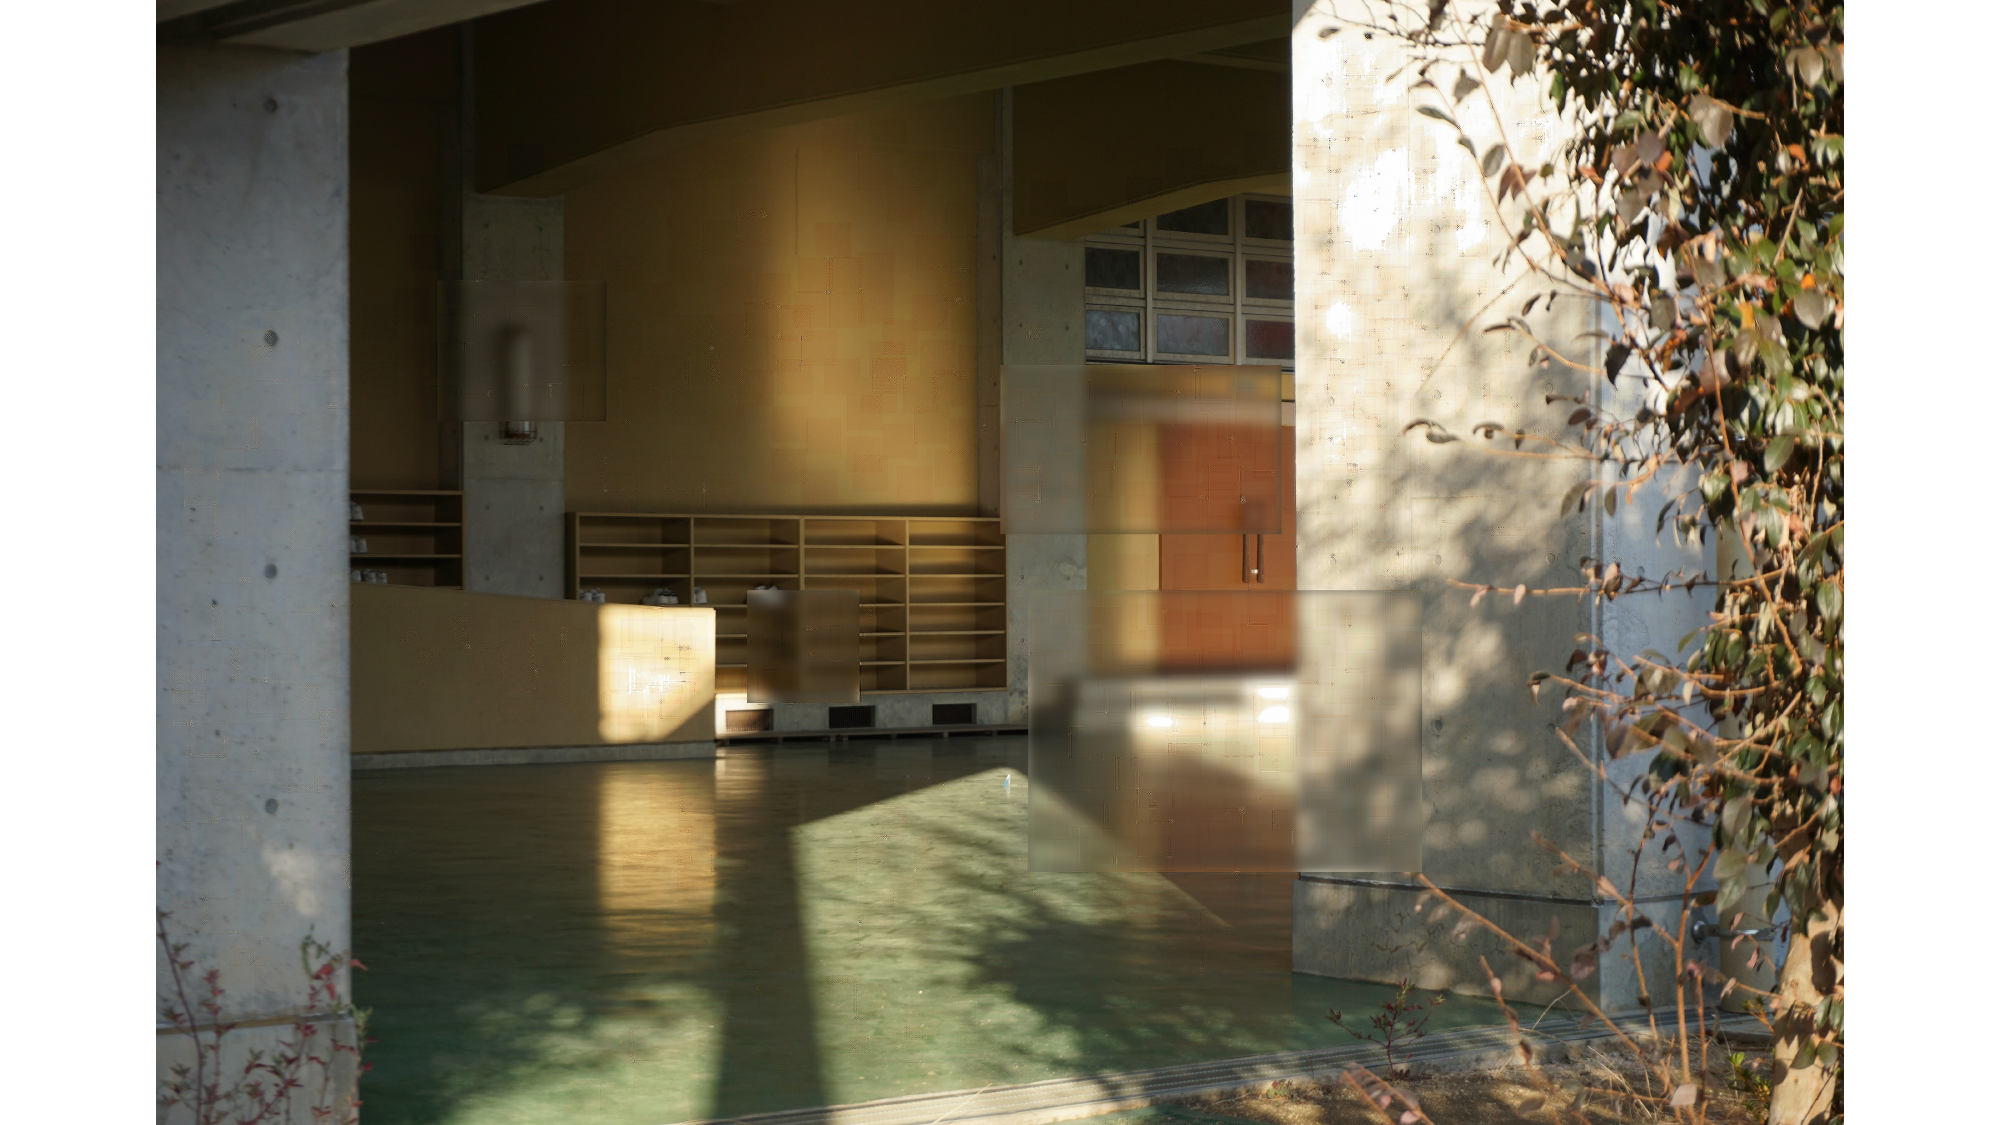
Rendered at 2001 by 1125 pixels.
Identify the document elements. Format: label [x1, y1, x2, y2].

picture [156, 0, 1844, 1125]
